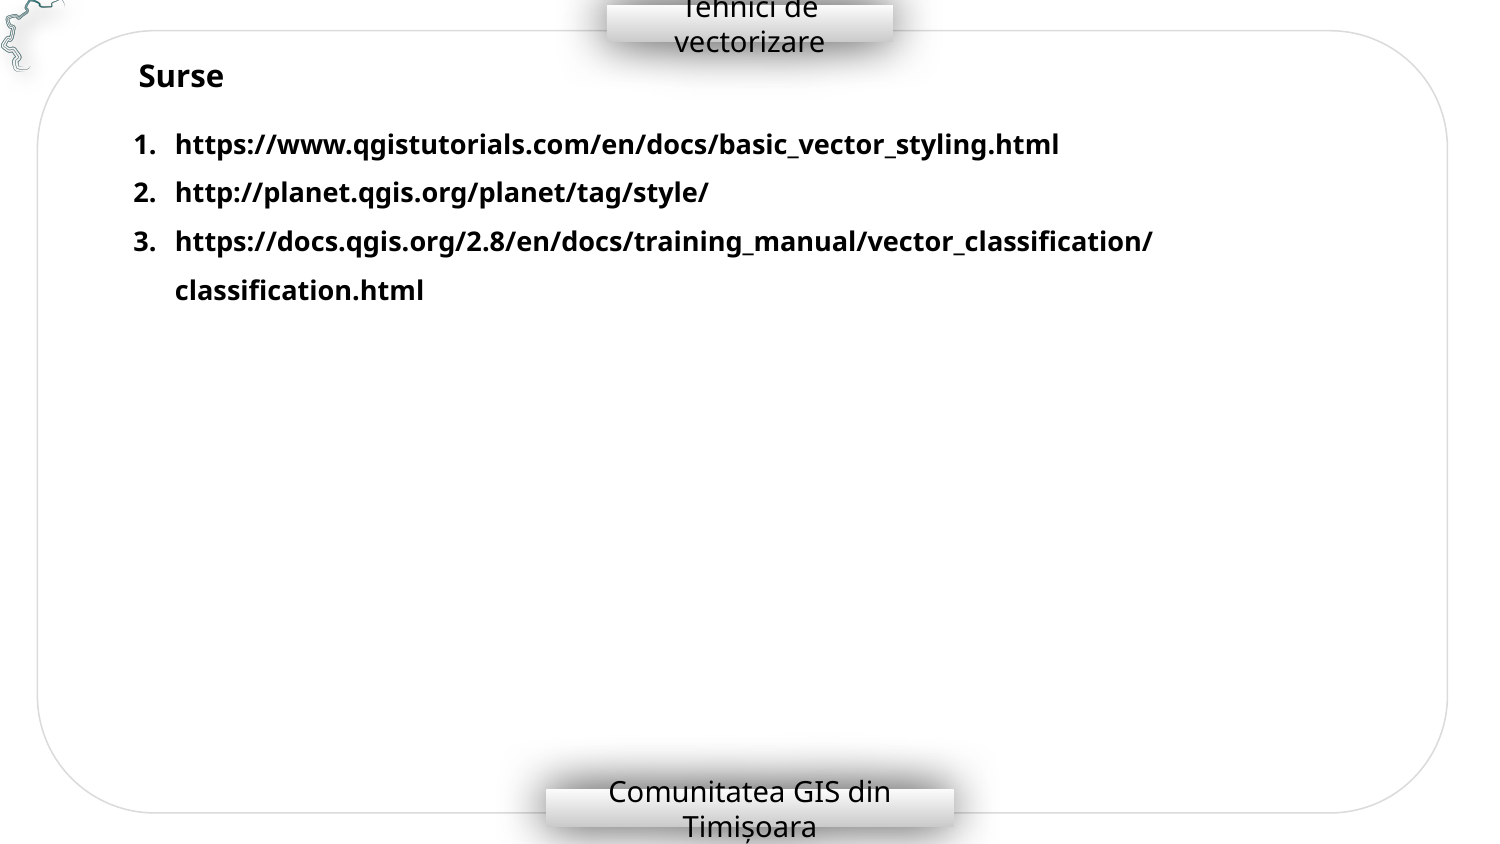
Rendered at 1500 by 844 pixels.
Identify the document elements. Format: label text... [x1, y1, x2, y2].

picture [1, 0, 65, 73]
text_box [37, 30, 1448, 813]
text_box Surse [126, 55, 237, 96]
text_box Comunitatea GIS din Timișoara [546, 789, 954, 827]
text_box https://www.qgistutorials.com/en/docs/basic_vector_styling.html http://planet.qgis.org/planet/tag/style/ https://docs.qgis.org/2.8/en/docs/training_manual/vector_classification/classification.html [127, 149, 1372, 267]
text_box Tehnici de vectorizare [606, 5, 893, 42]
